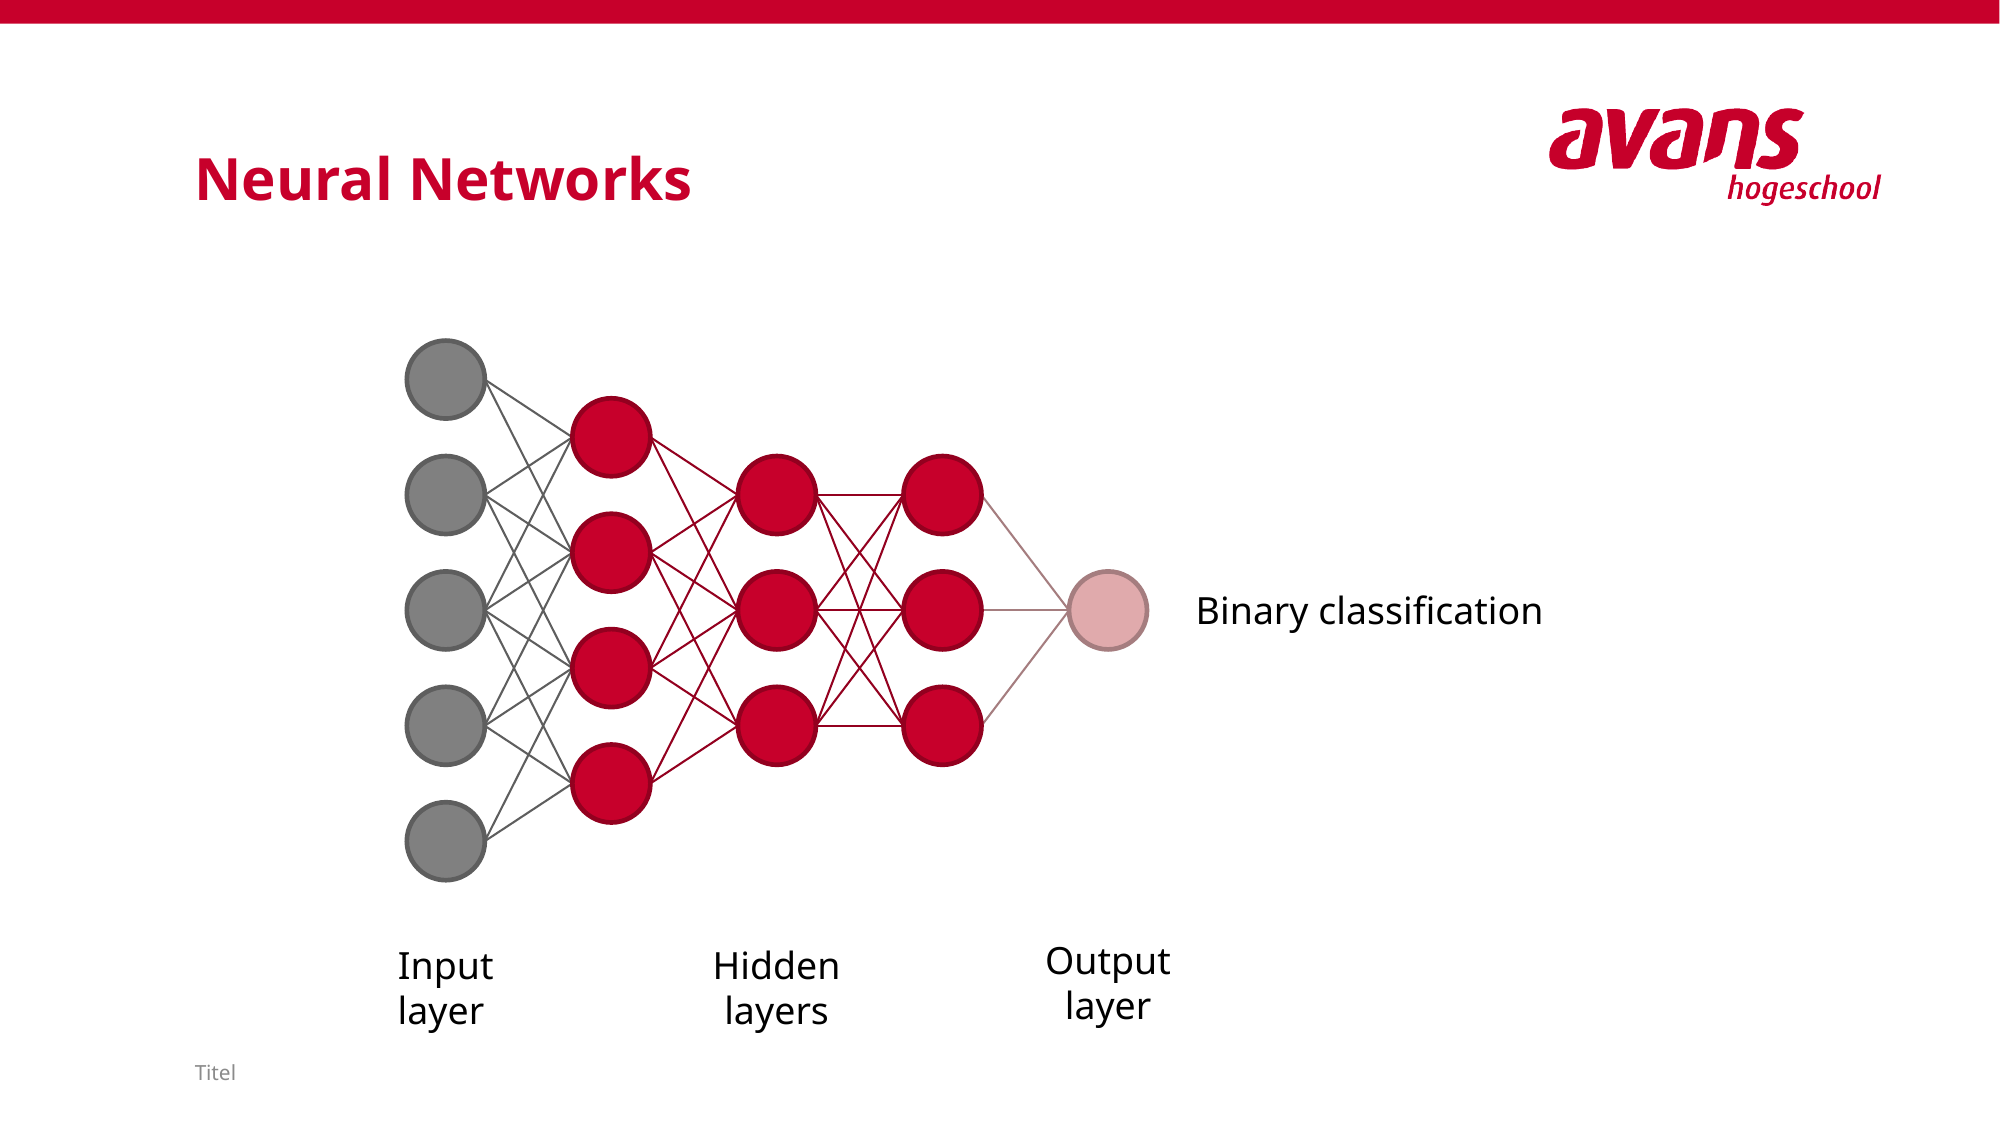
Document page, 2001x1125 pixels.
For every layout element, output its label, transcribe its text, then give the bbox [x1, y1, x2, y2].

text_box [382, 340, 1557, 1041]
picture [1547, 106, 1883, 207]
title Neural Networks [194, 150, 1465, 209]
